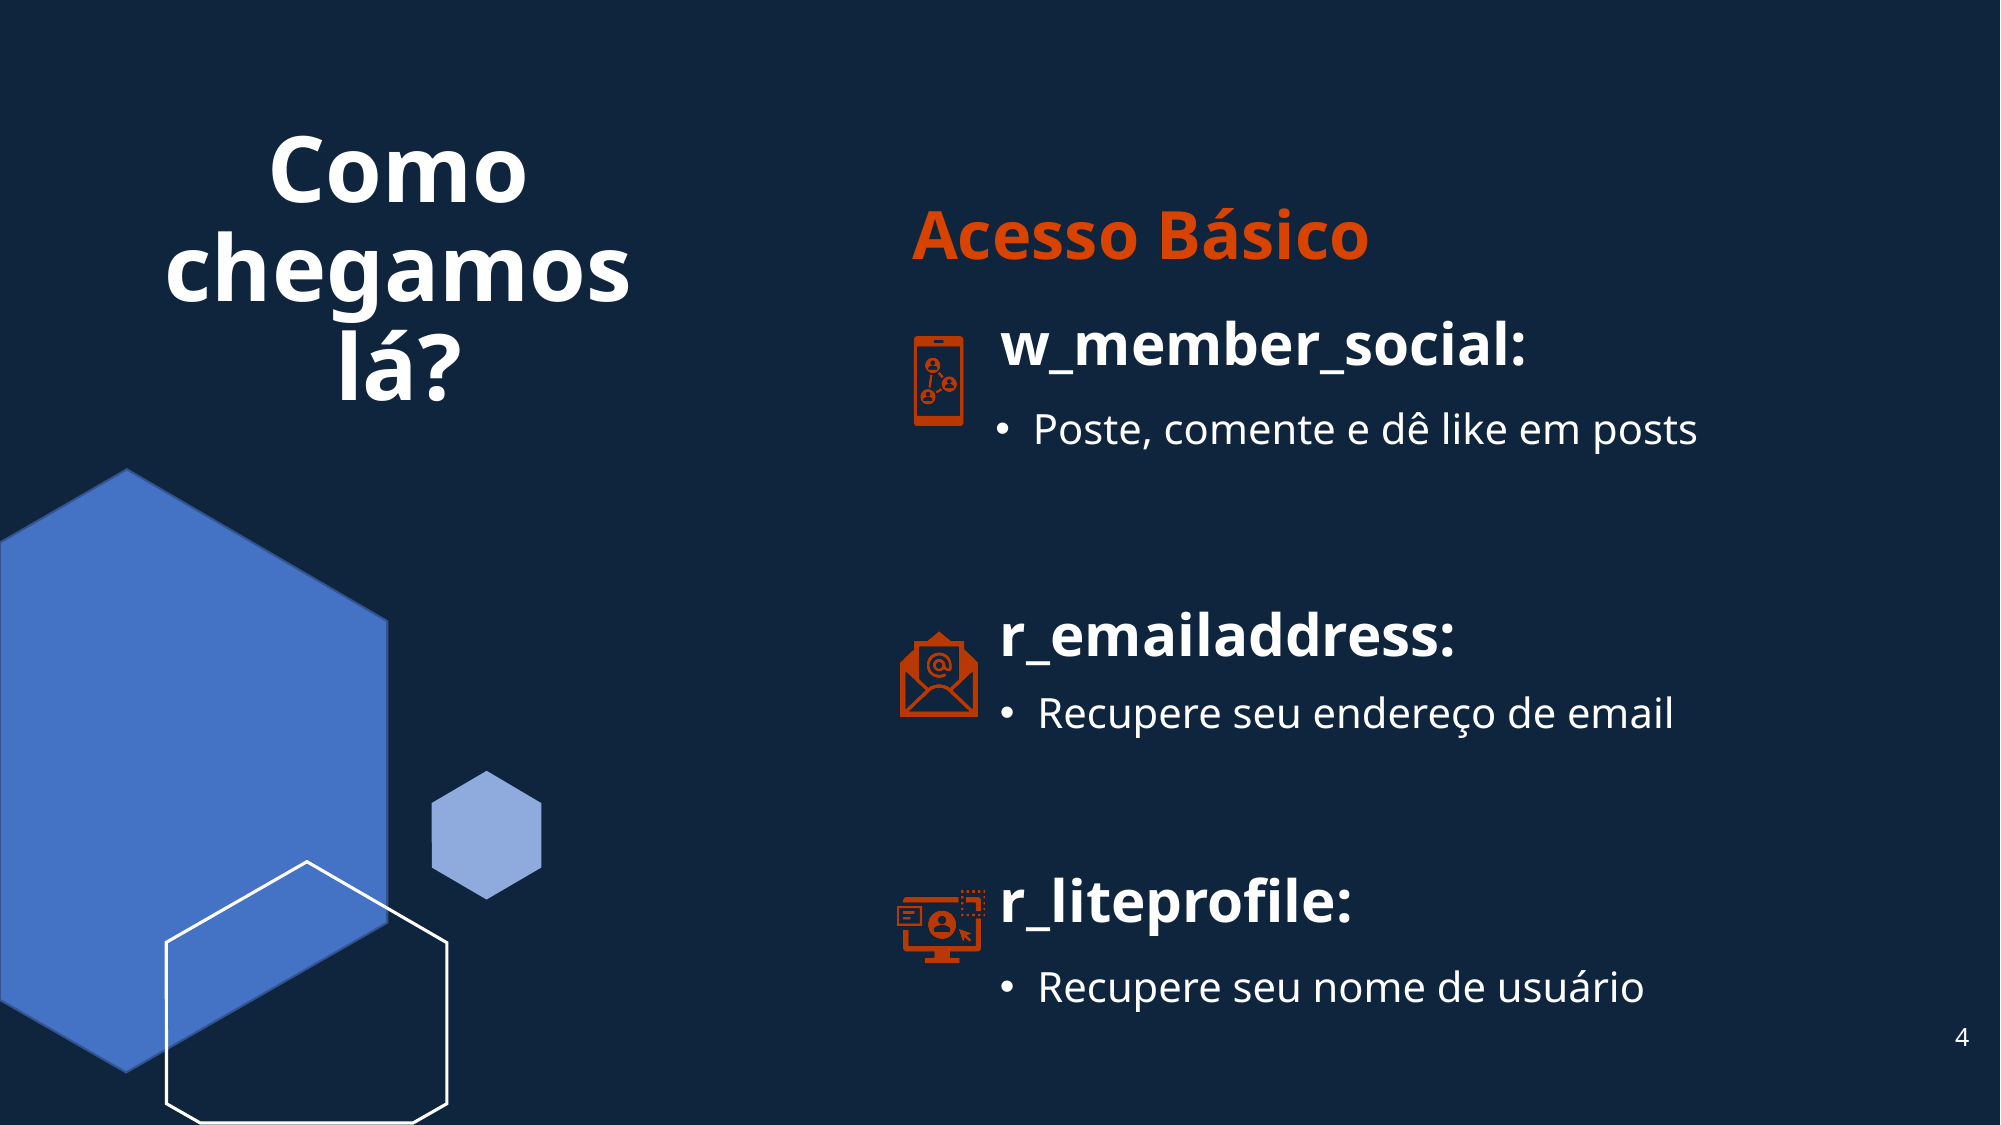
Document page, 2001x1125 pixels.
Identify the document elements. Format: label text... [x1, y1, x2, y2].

list Recupere seu nome de usuário [985, 953, 1832, 1047]
list Recupere seu endereço de email [985, 679, 1832, 872]
list r_emailaddress: [985, 606, 1832, 676]
picture [895, 627, 984, 721]
picture [896, 334, 981, 428]
list r_liteprofile: [985, 872, 1832, 942]
list Poste, comente e dê like em posts [980, 395, 1828, 643]
list w_member_social: [985, 315, 1833, 385]
picture [896, 882, 985, 976]
text_box 4 [1924, 1008, 2000, 1069]
title Como chegamos lá? [82, 115, 715, 490]
text_box Acesso Básico [897, 185, 1897, 281]
